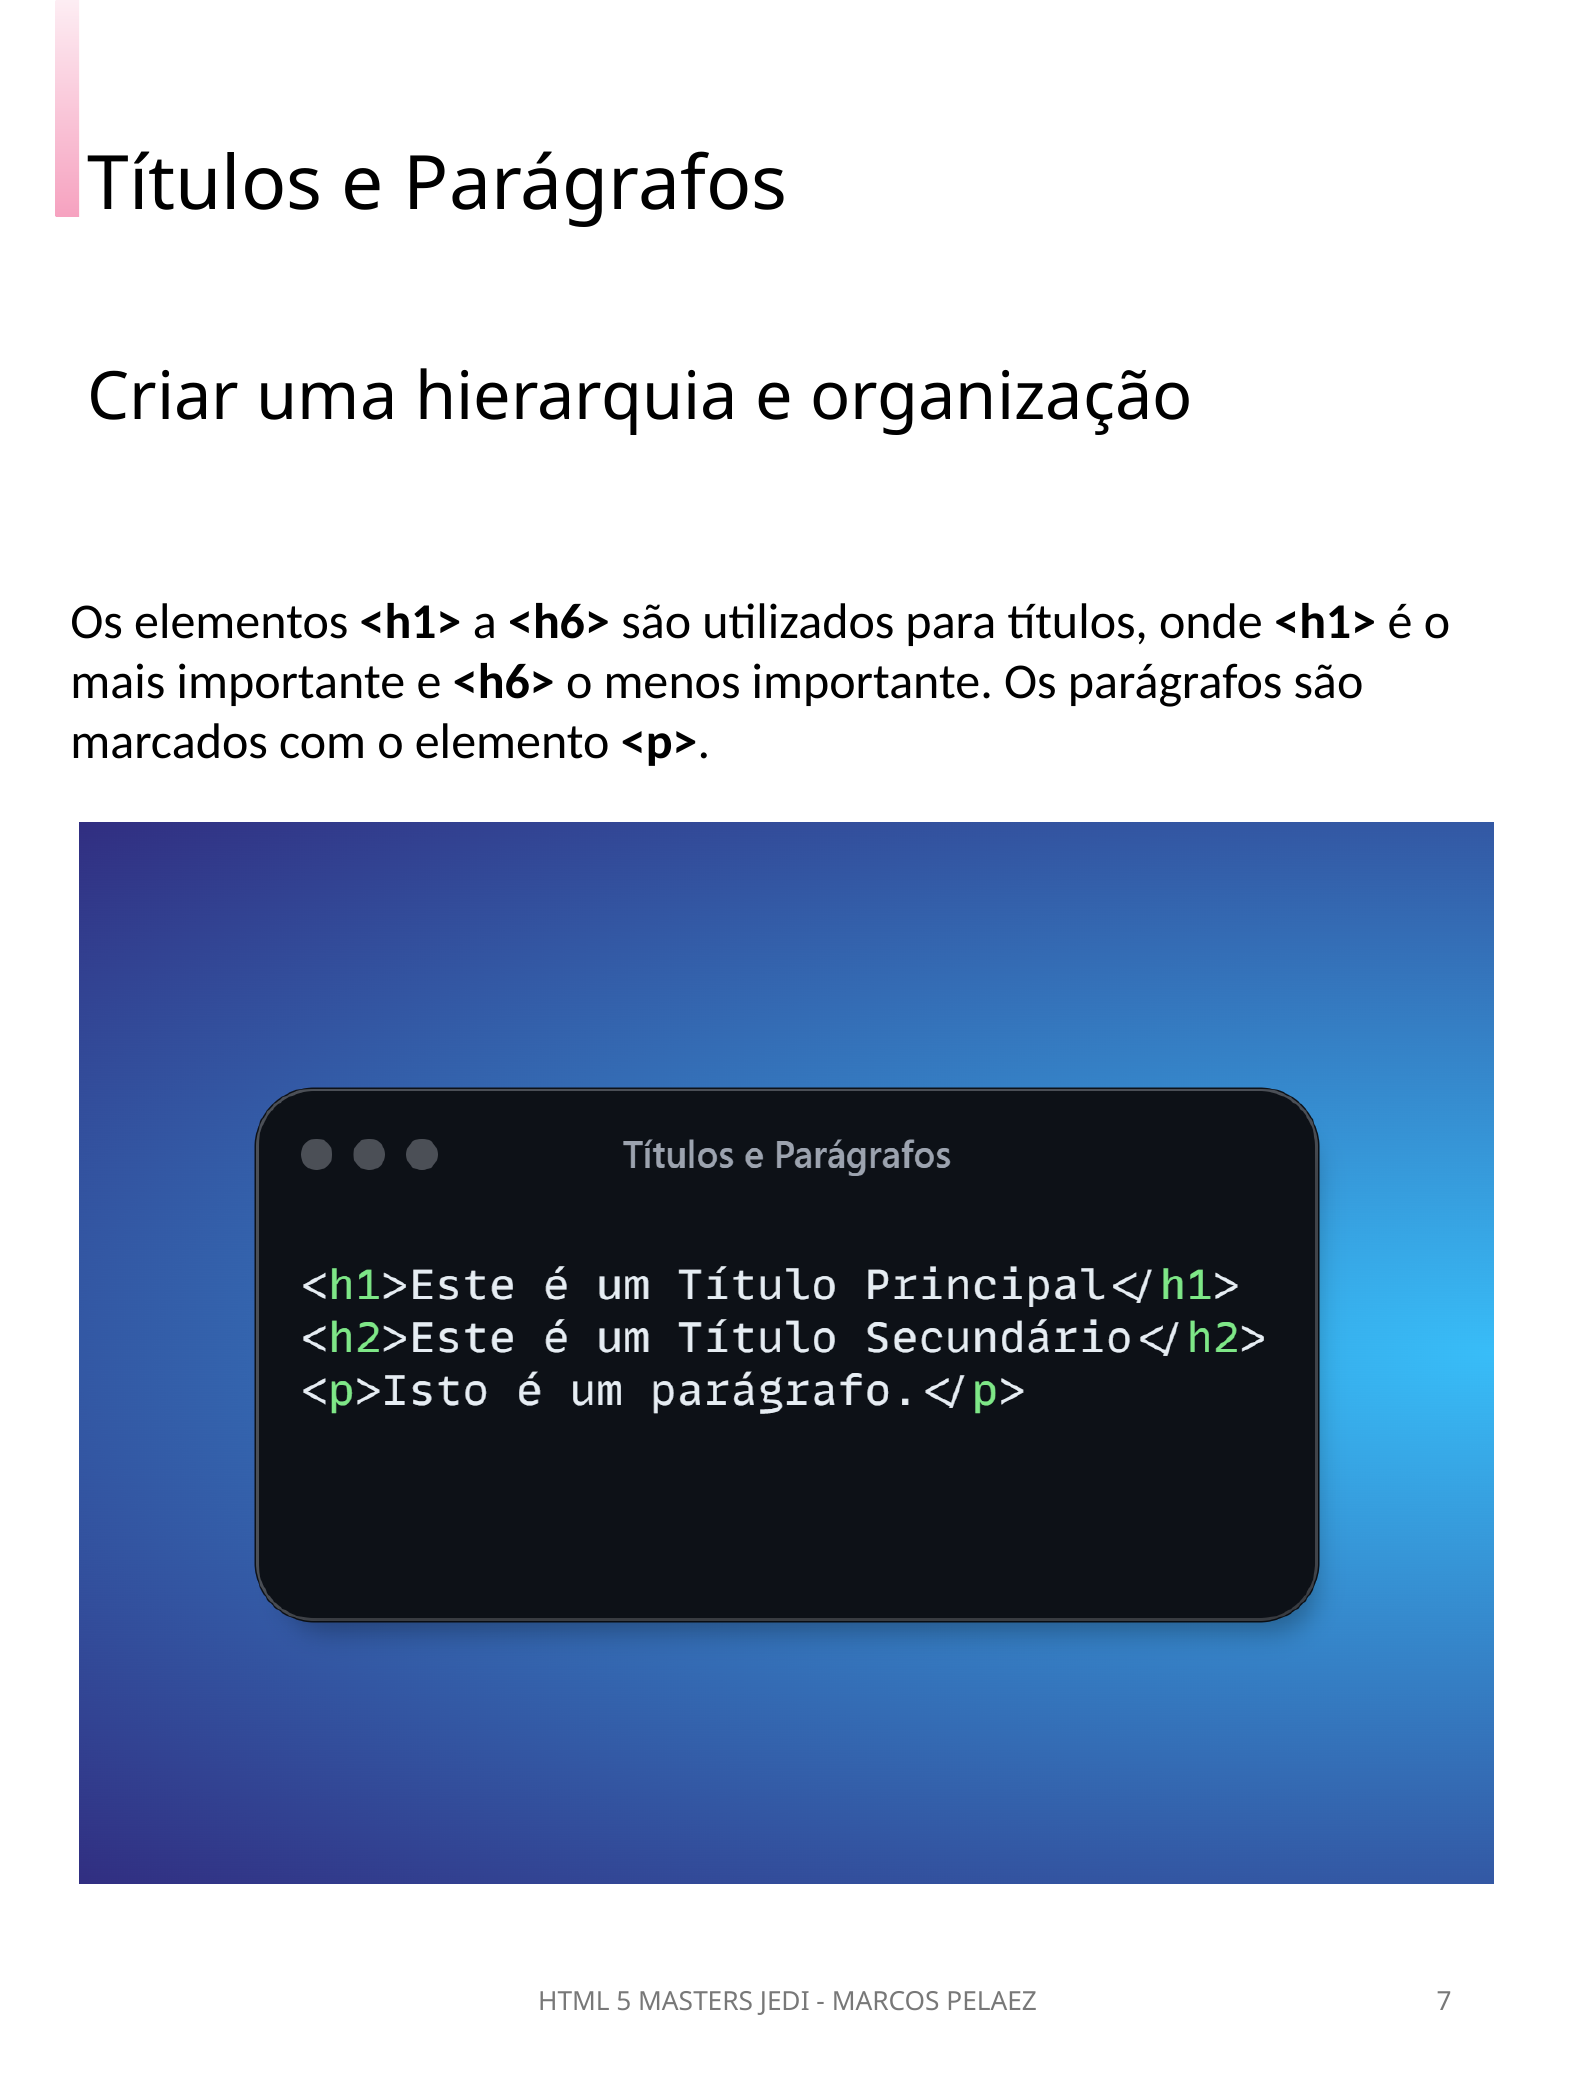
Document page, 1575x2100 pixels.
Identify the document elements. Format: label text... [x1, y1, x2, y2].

picture [79, 821, 1495, 1885]
slide_number 7 [1112, 1946, 1467, 2059]
text_box Os elementos <h1> a <h6> são utilizados para títulos, onde <h1> é o mais importante e <h6> o menos importante. Os parágrafos são marcados com o elemento <p>. [55, 581, 1477, 777]
text_box Criar uma hierarquia e organização [72, 345, 1494, 441]
text_box [54, 0, 81, 218]
text_box Títulos e Parágrafos [72, 127, 1494, 232]
footer HTML 5 MASTERS JEDI - MARCOS PELAEZ [521, 1946, 1054, 2059]
